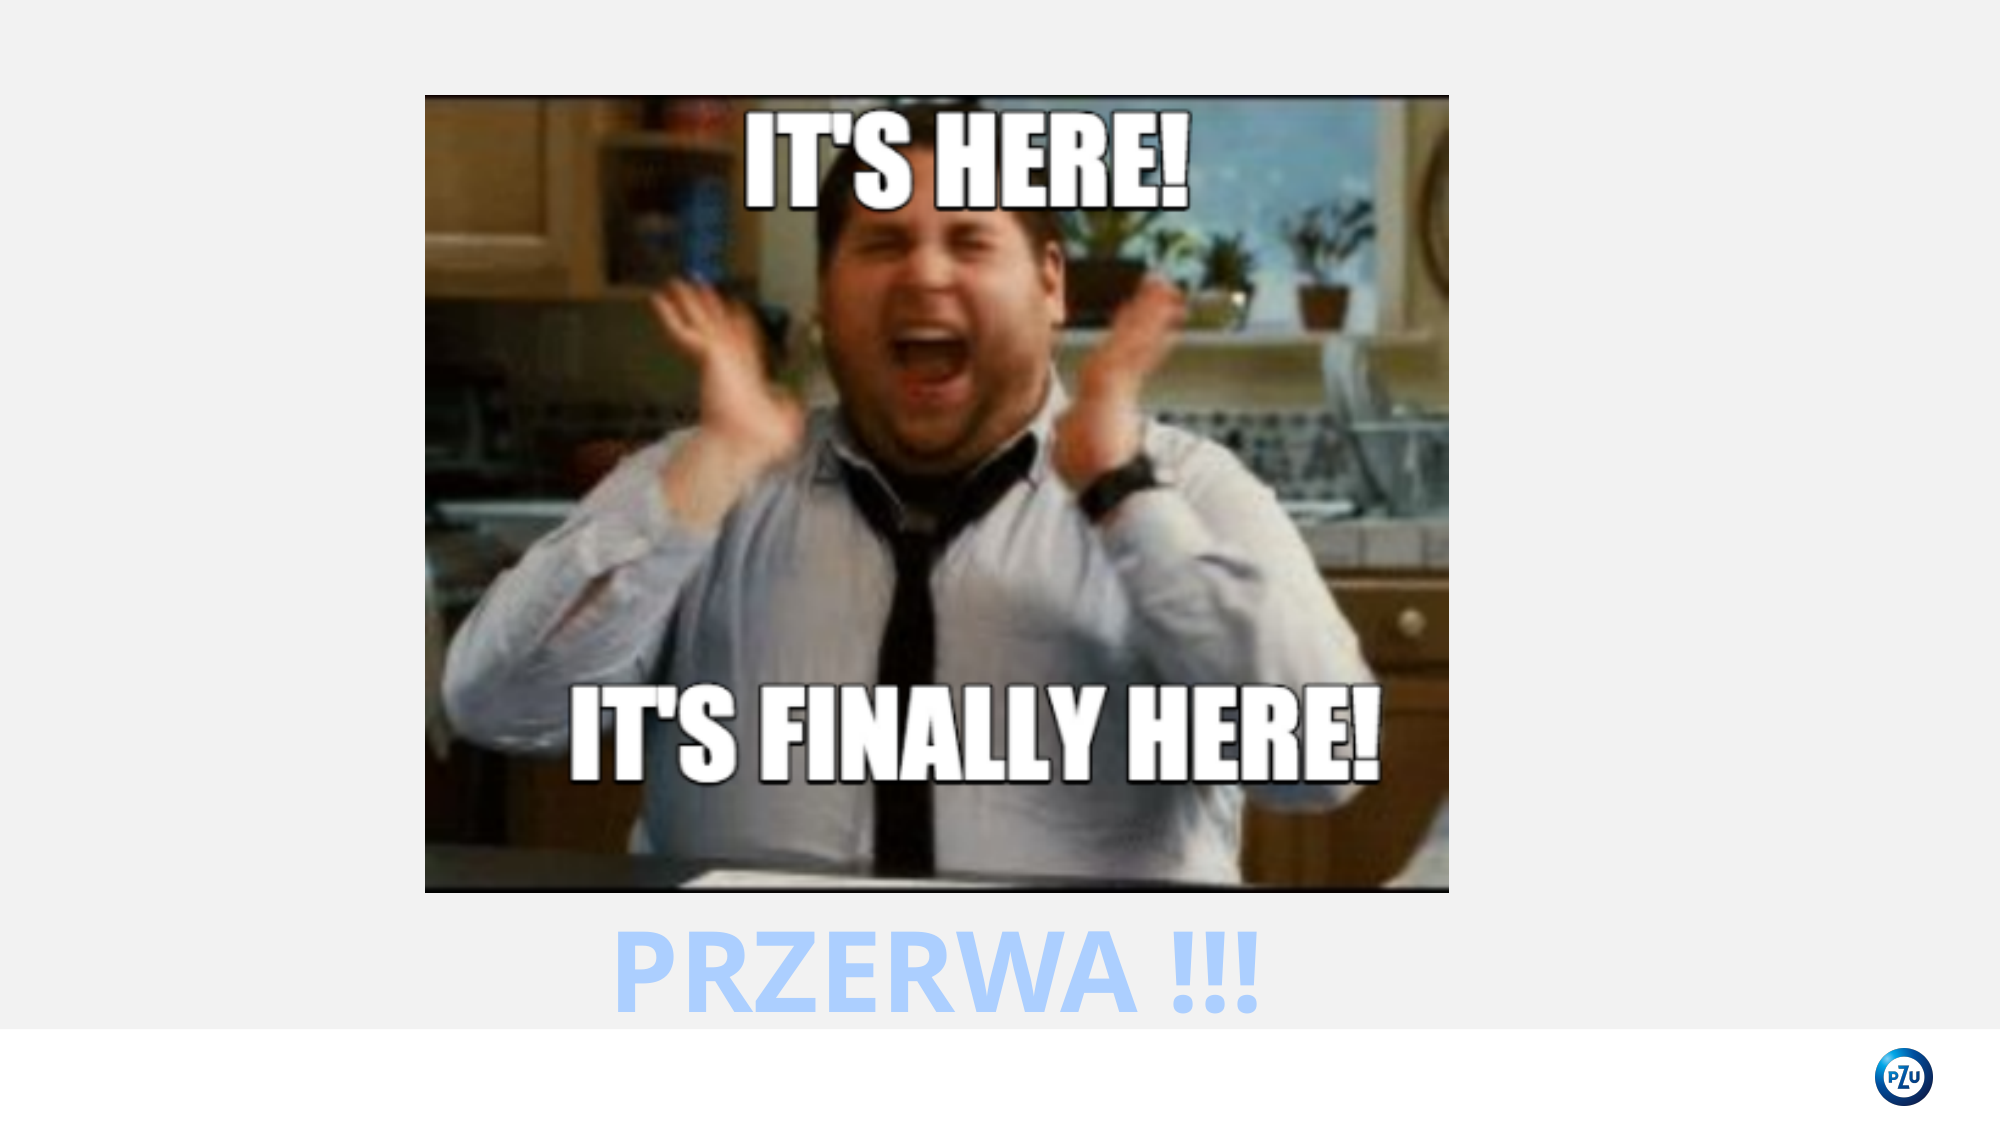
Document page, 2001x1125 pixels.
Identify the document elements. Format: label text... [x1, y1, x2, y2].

text_box PRZERWA !!! [593, 893, 1280, 1043]
picture [424, 95, 1449, 893]
picture [1875, 1048, 1933, 1106]
